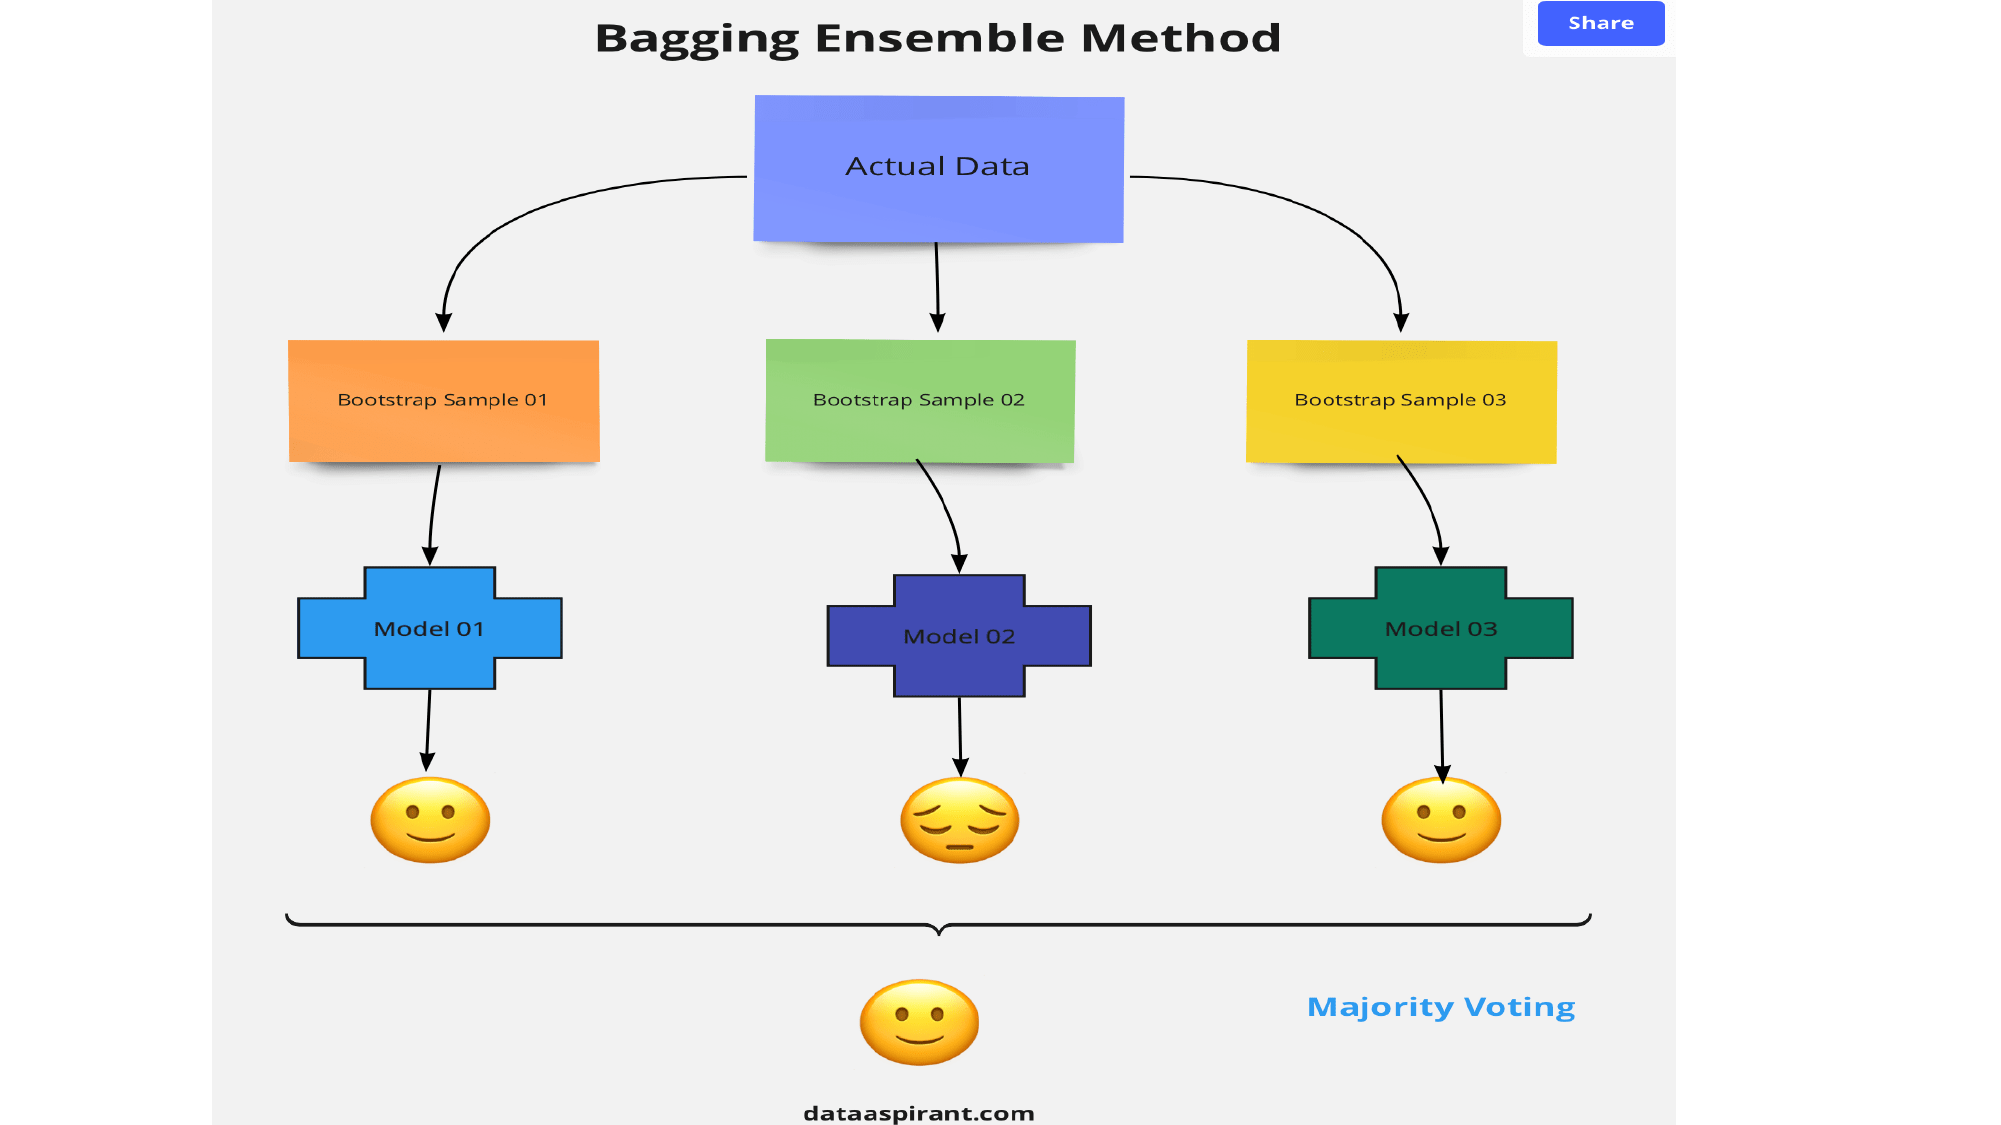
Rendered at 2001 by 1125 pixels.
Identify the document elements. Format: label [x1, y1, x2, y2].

picture [212, 0, 1676, 1125]
